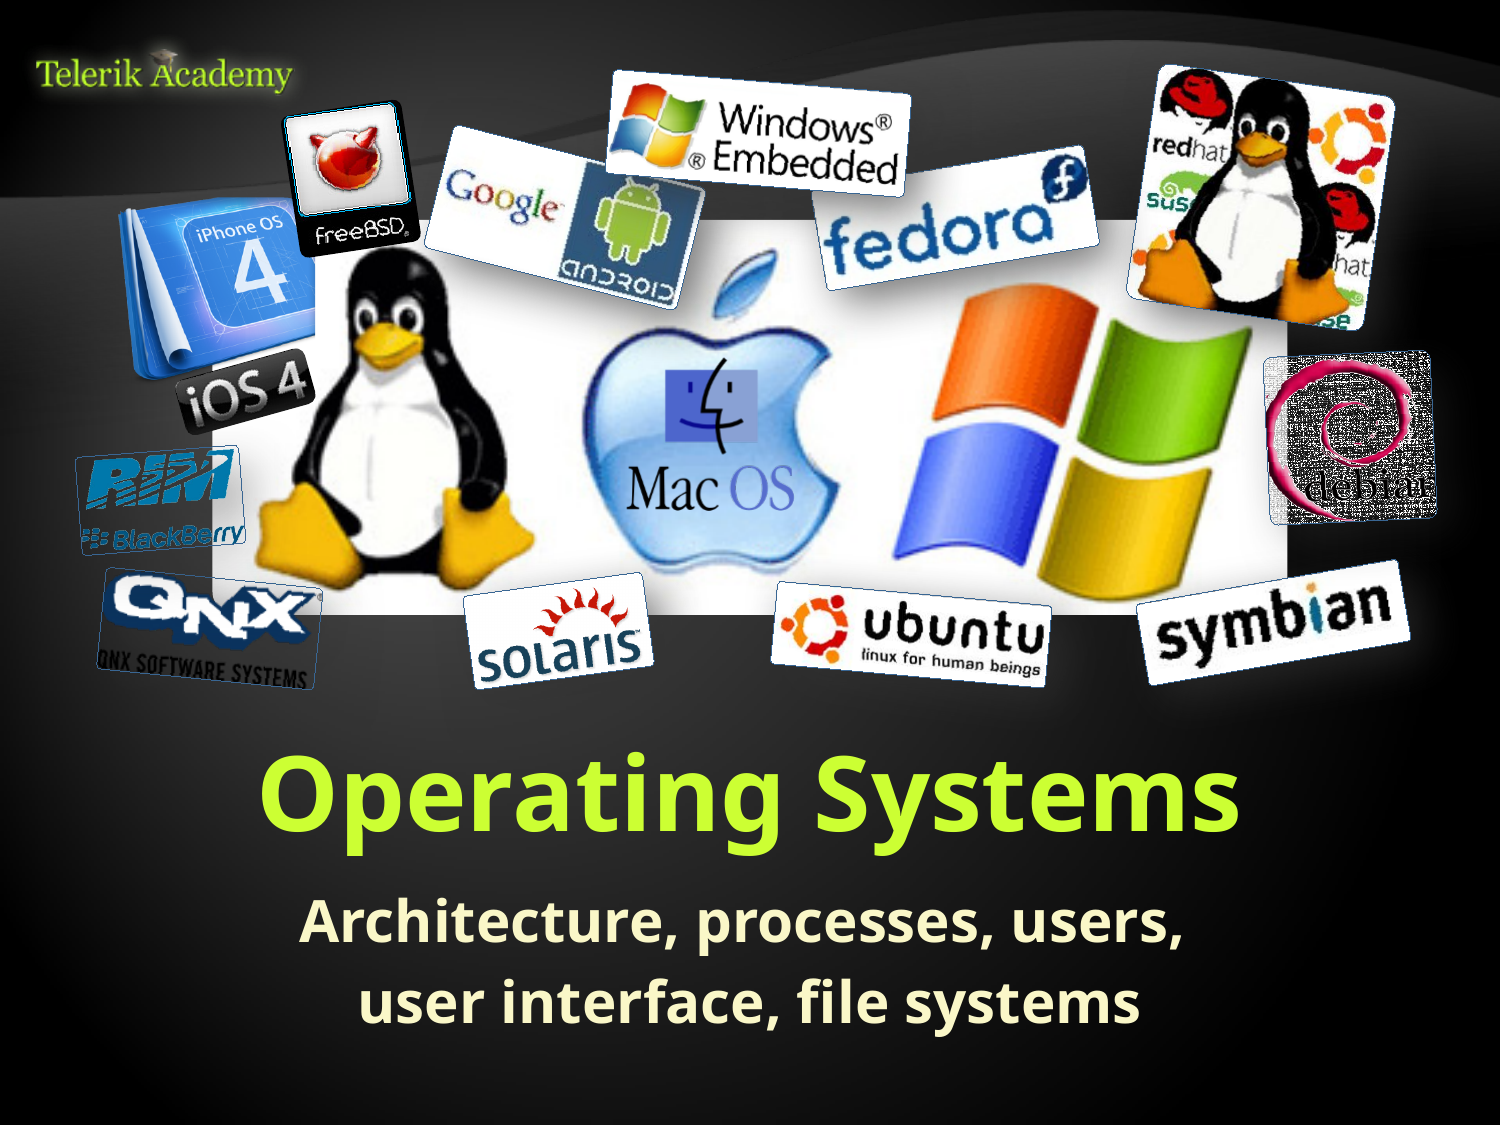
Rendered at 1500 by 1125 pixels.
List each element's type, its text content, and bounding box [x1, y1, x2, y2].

picture [0, 0, 1500, 1125]
subtitle Architecture, processes, users, user interface, file systems [137, 881, 1363, 1038]
title Operating Systems [99, 737, 1400, 850]
